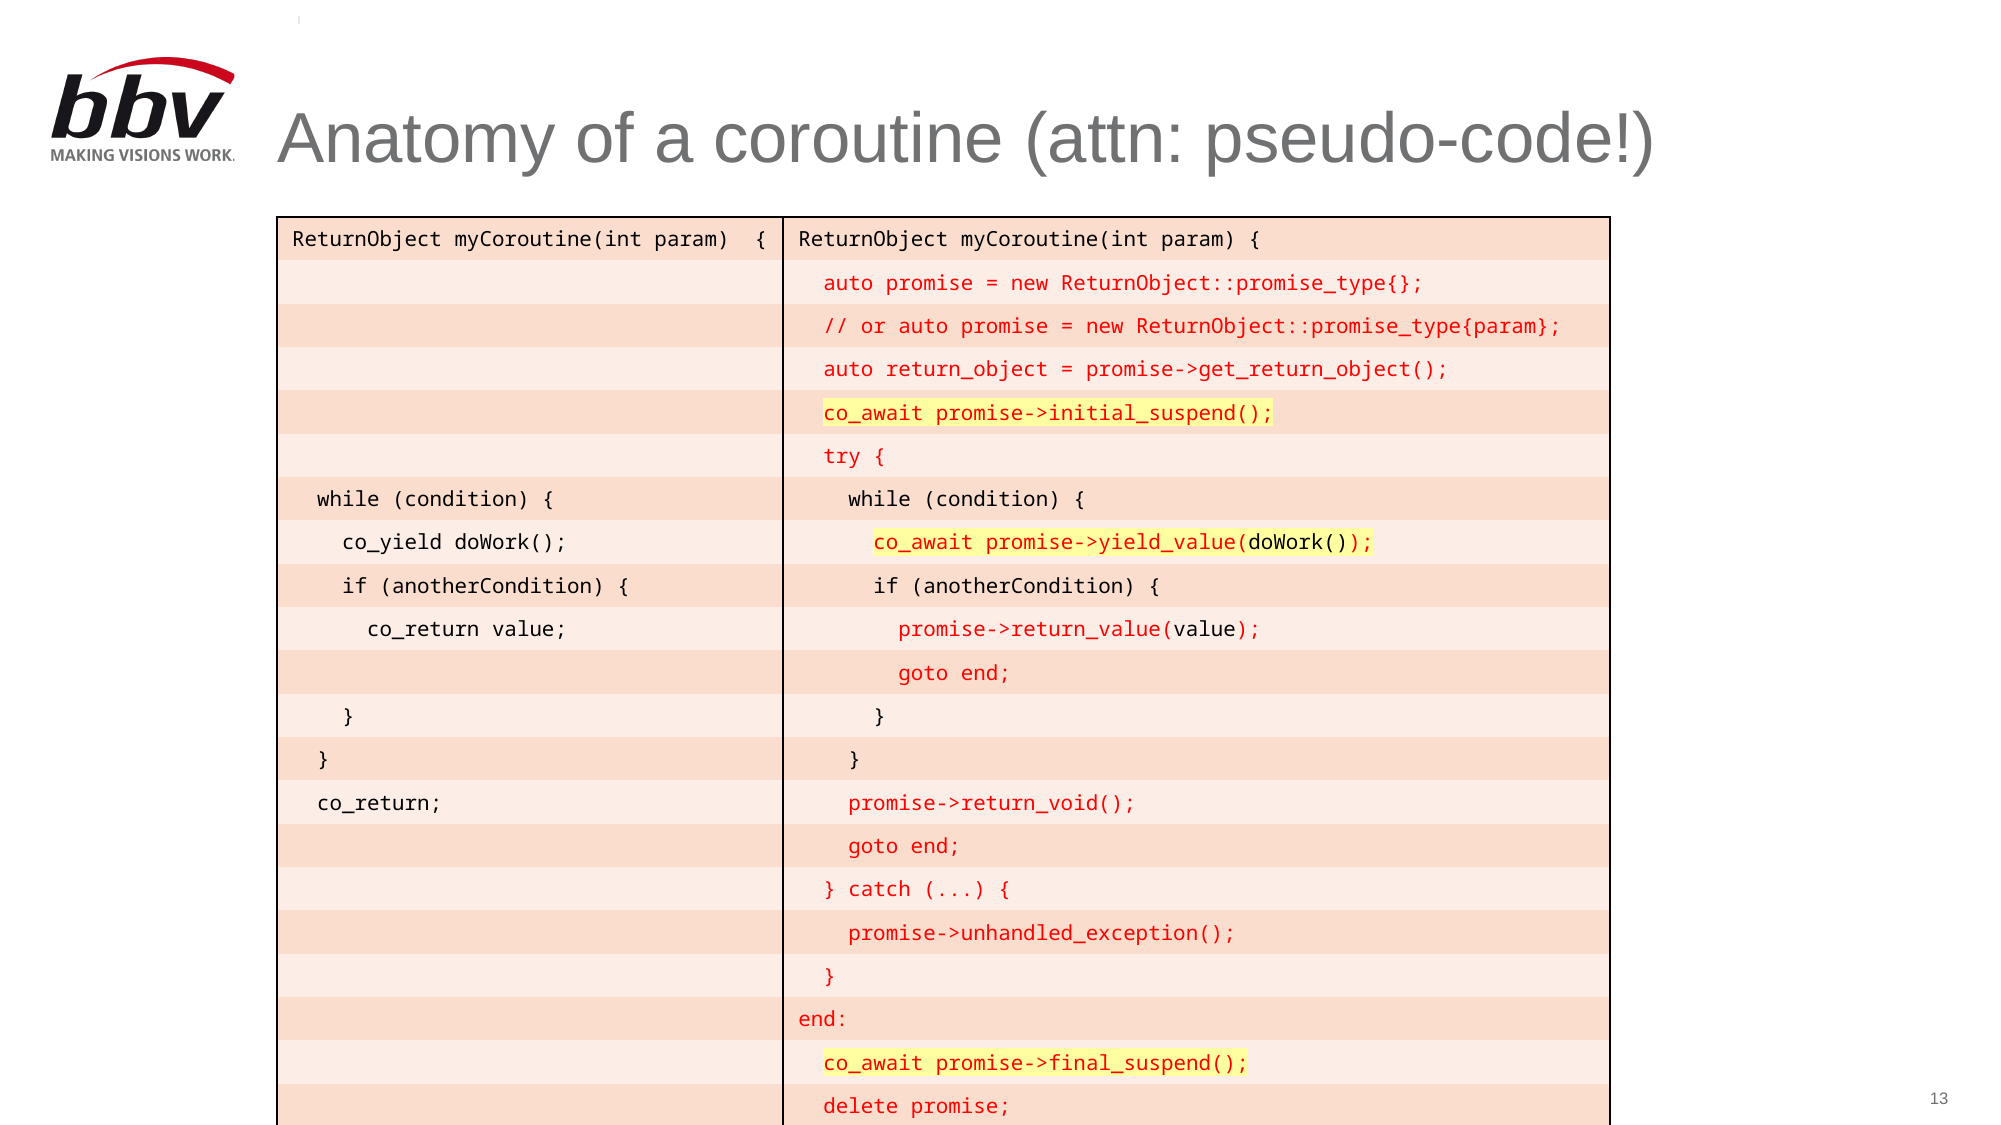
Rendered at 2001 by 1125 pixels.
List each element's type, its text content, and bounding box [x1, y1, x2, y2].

table_cell [278, 260, 782, 304]
table_cell [278, 434, 782, 477]
table_cell auto promise = new ReturnObject::promise_type{}; [784, 260, 1609, 304]
table_cell while (condition) { [278, 477, 782, 520]
table_cell } [278, 694, 782, 737]
table_cell [278, 1084, 782, 1125]
table_cell [278, 650, 782, 694]
table_cell } [278, 737, 782, 780]
table_cell end: [784, 997, 1609, 1040]
table_cell if (anotherCondition) { [278, 564, 782, 607]
table_cell try { [784, 434, 1609, 477]
table_cell } [784, 737, 1609, 780]
table_cell // or auto promise = new ReturnObject::promise_type{param}; [784, 304, 1609, 347]
slide_number 13 [1869, 1078, 1949, 1118]
table_cell co_await promise->initial_suspend(); [784, 390, 1609, 434]
table_cell if (anotherCondition) { [784, 564, 1609, 607]
table_header ReturnObject myCoroutine(int param) { [784, 218, 1609, 260]
table_header ReturnObject myCoroutine(int param) { [278, 218, 782, 260]
table_cell [278, 390, 782, 434]
table_cell } [784, 954, 1609, 997]
table_cell co_await promise->yield_value(doWork()); [784, 520, 1609, 564]
table_cell goto end; [784, 824, 1609, 867]
title Anatomy of a coroutine (attn: pseudo-code!) [277, 82, 1949, 177]
table_cell [278, 304, 782, 347]
table_cell goto end; [784, 650, 1609, 694]
table_cell co_await promise->final_suspend(); [784, 1040, 1609, 1084]
table_cell } [784, 694, 1609, 737]
table_cell co_yield doWork(); [278, 520, 782, 564]
table_cell while (condition) { [784, 477, 1609, 520]
table_cell [278, 824, 782, 867]
table_cell co_return; [278, 780, 782, 824]
table_cell co_return value; [278, 607, 782, 650]
table_cell [278, 997, 782, 1040]
table_cell } catch (...) { [784, 867, 1609, 910]
table_cell promise->return_value(value); [784, 607, 1609, 650]
table_cell auto return_object = promise->get_return_object(); [784, 347, 1609, 390]
table_cell promise->unhandled_exception(); [784, 910, 1609, 954]
table_cell [278, 1040, 782, 1084]
table_cell promise->return_void(); [784, 780, 1609, 824]
table_cell [278, 867, 782, 910]
table_cell [278, 910, 782, 954]
table_cell delete promise; [784, 1084, 1609, 1125]
table_cell [278, 954, 782, 997]
table_cell [278, 347, 782, 390]
